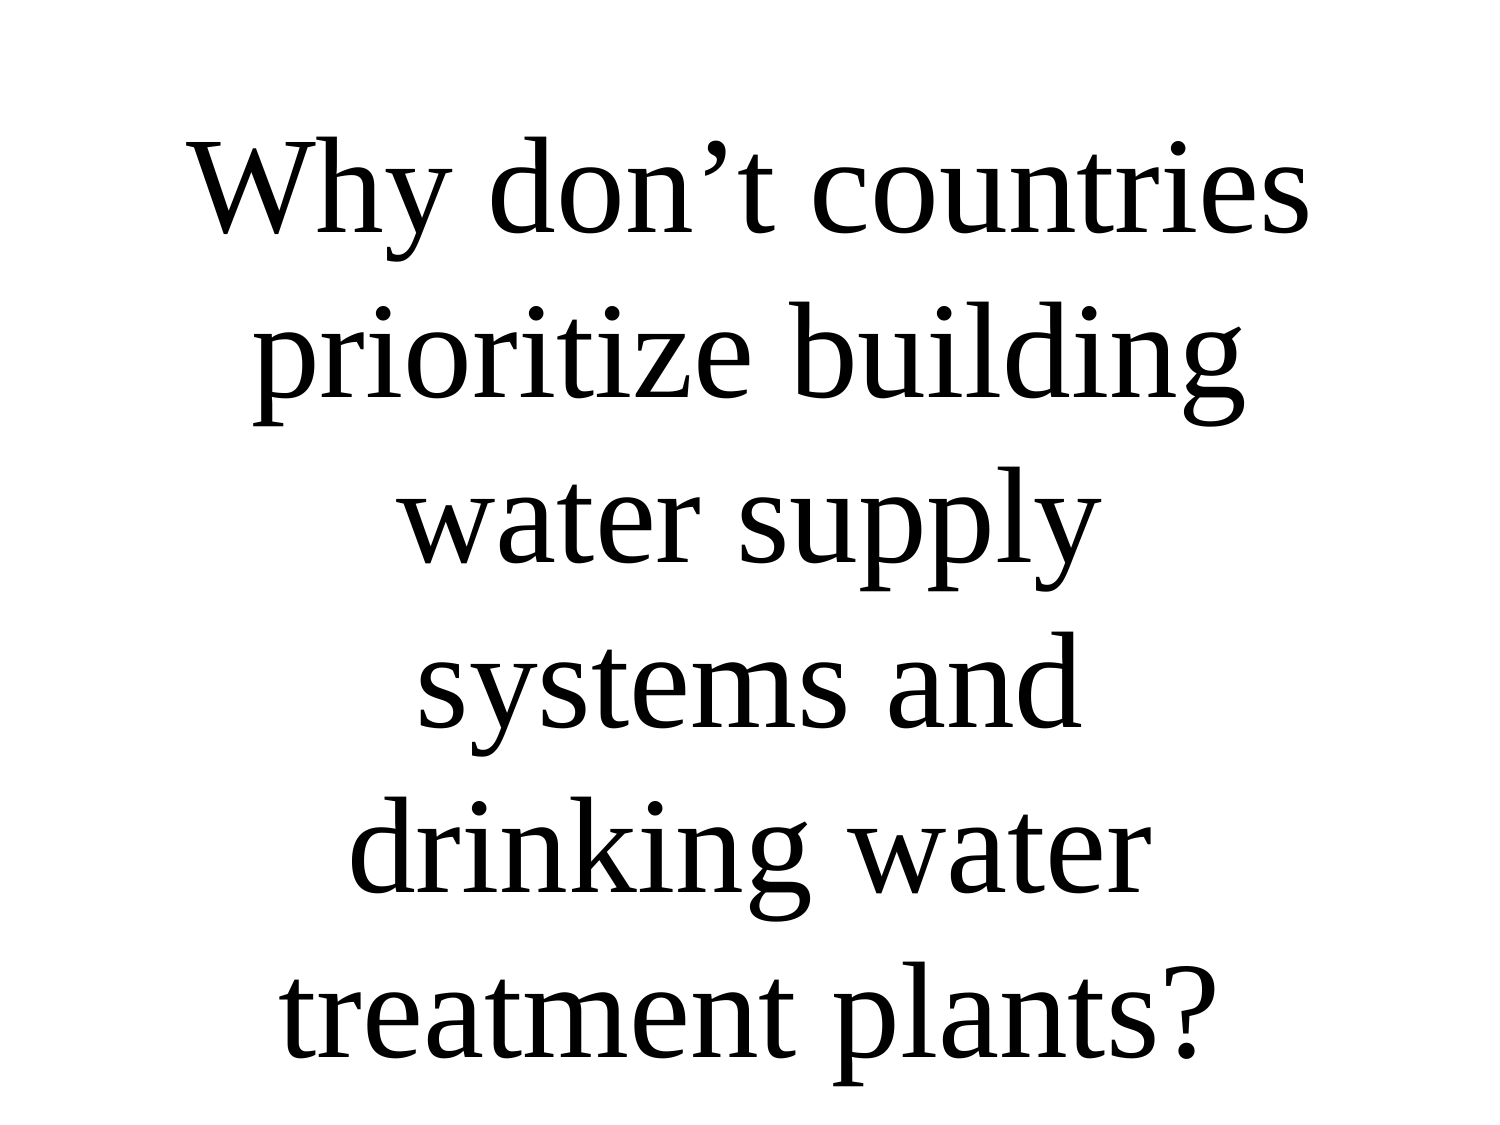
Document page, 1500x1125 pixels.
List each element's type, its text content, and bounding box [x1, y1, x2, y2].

text_box Why don’t countries prioritize building water supply systems and drinking water treatment plants? [162, 87, 1338, 1092]
